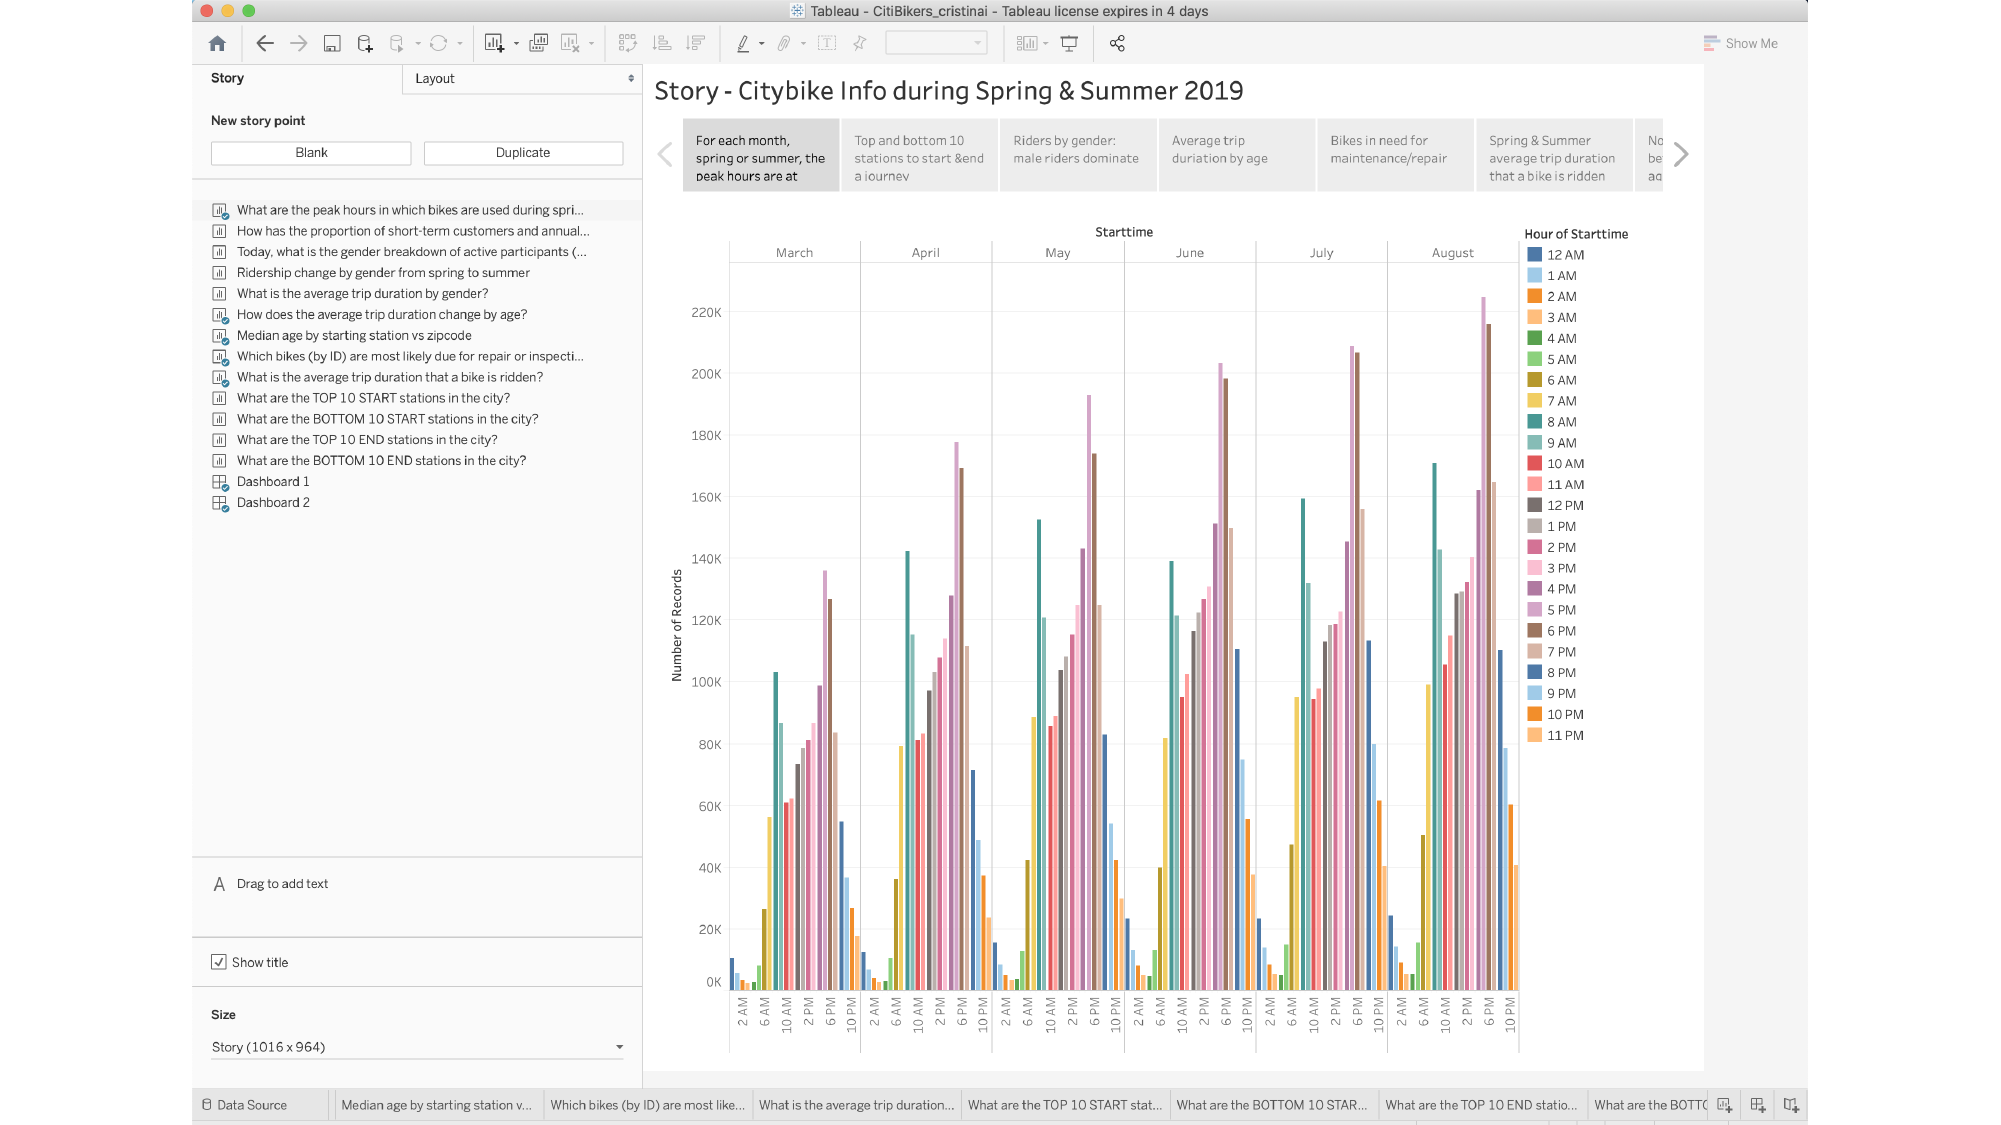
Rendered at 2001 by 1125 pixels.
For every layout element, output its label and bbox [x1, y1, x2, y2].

picture [192, 0, 1808, 1125]
